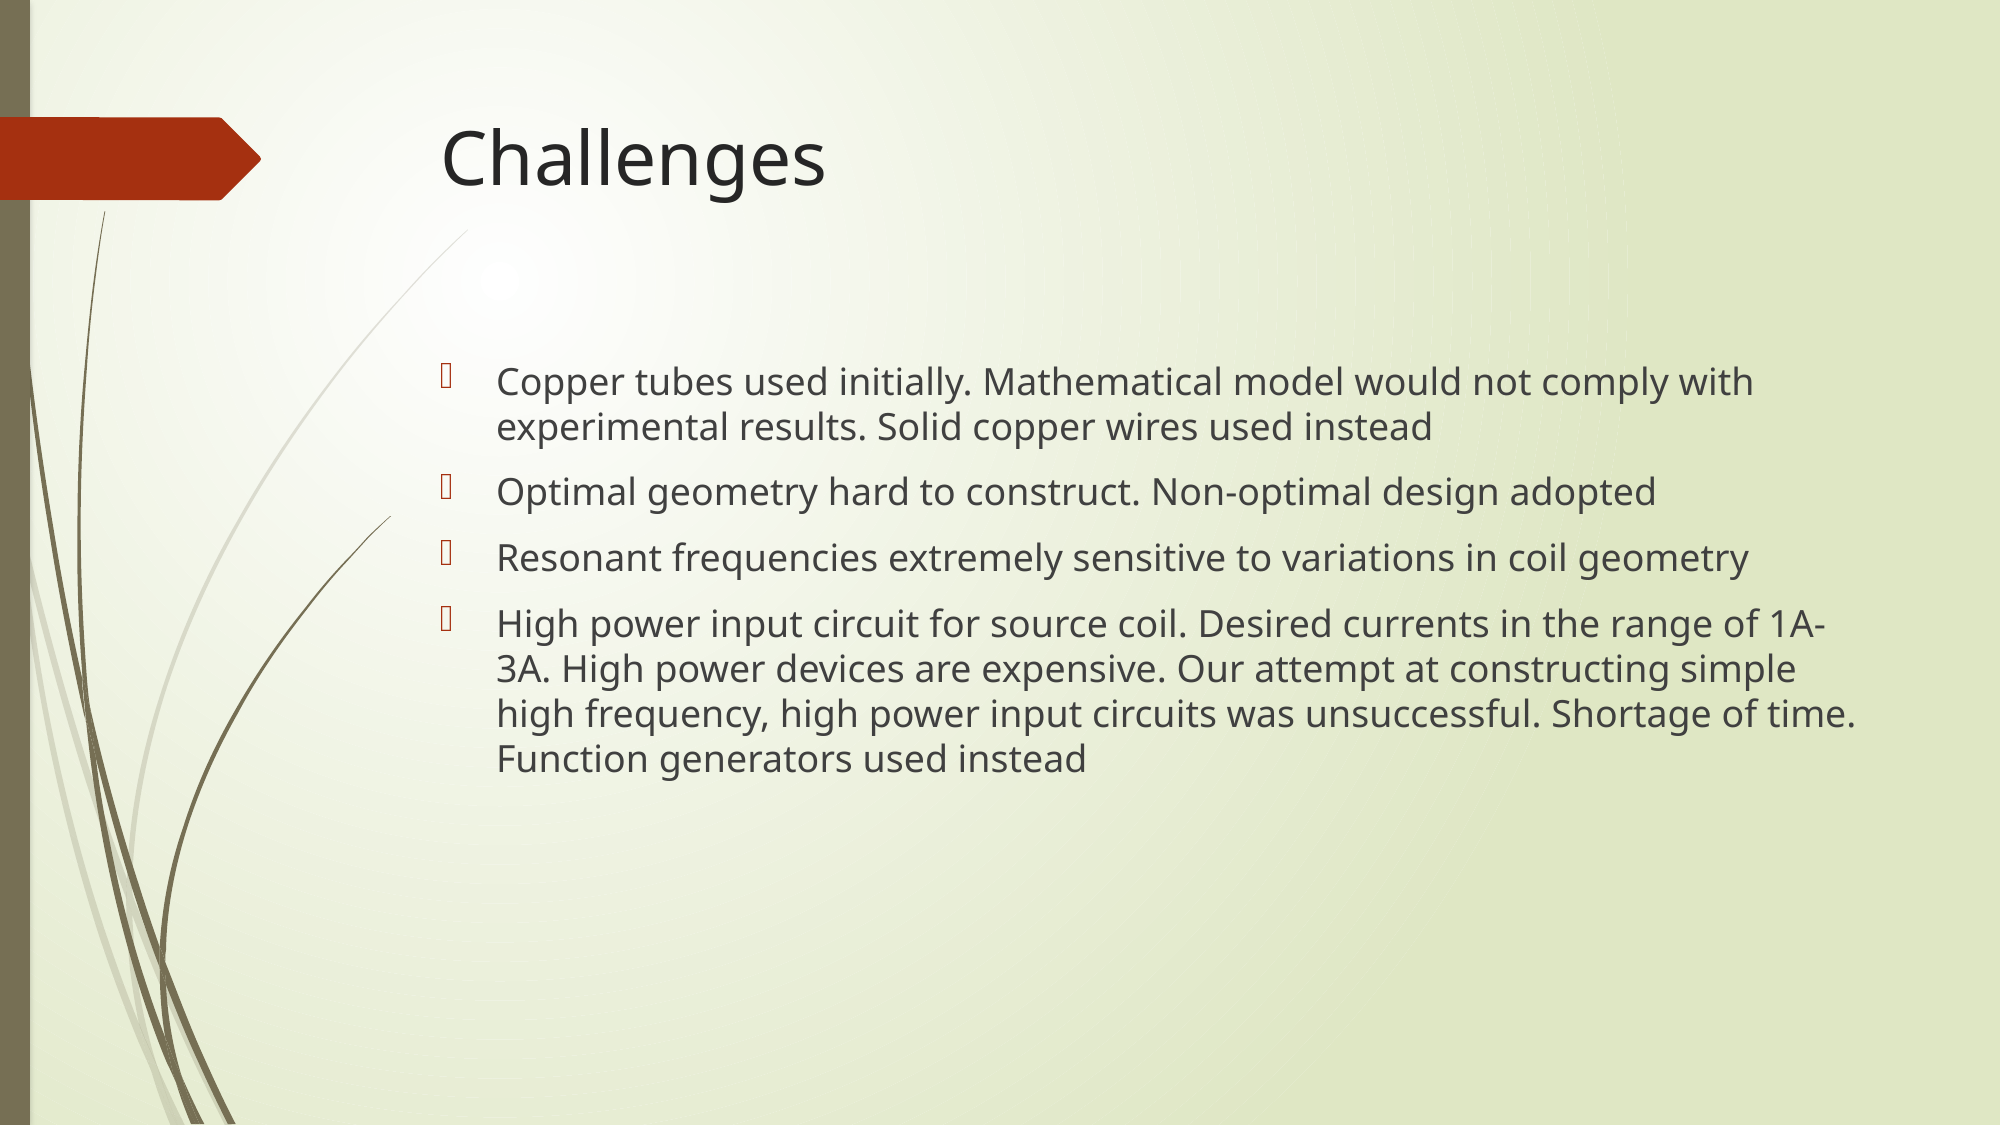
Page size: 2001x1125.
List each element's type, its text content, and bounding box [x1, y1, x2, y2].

title Challenges [425, 102, 1888, 313]
list Copper tubes used initially. Mathematical model would not comply with experimental results. Solid copper wires used instead Optimal geometry hard to construct. Non-optimal design adopted Resonant frequencies extremely sensitive to variations in coil geometry High power input circuit for source coil. Desired currents in the range of 1A-3A. High power devices are expensive. Our attempt at constructing simple high frequency, high power input circuits was unsuccessful. Shortage of time. Function generators used instead [424, 350, 1888, 970]
